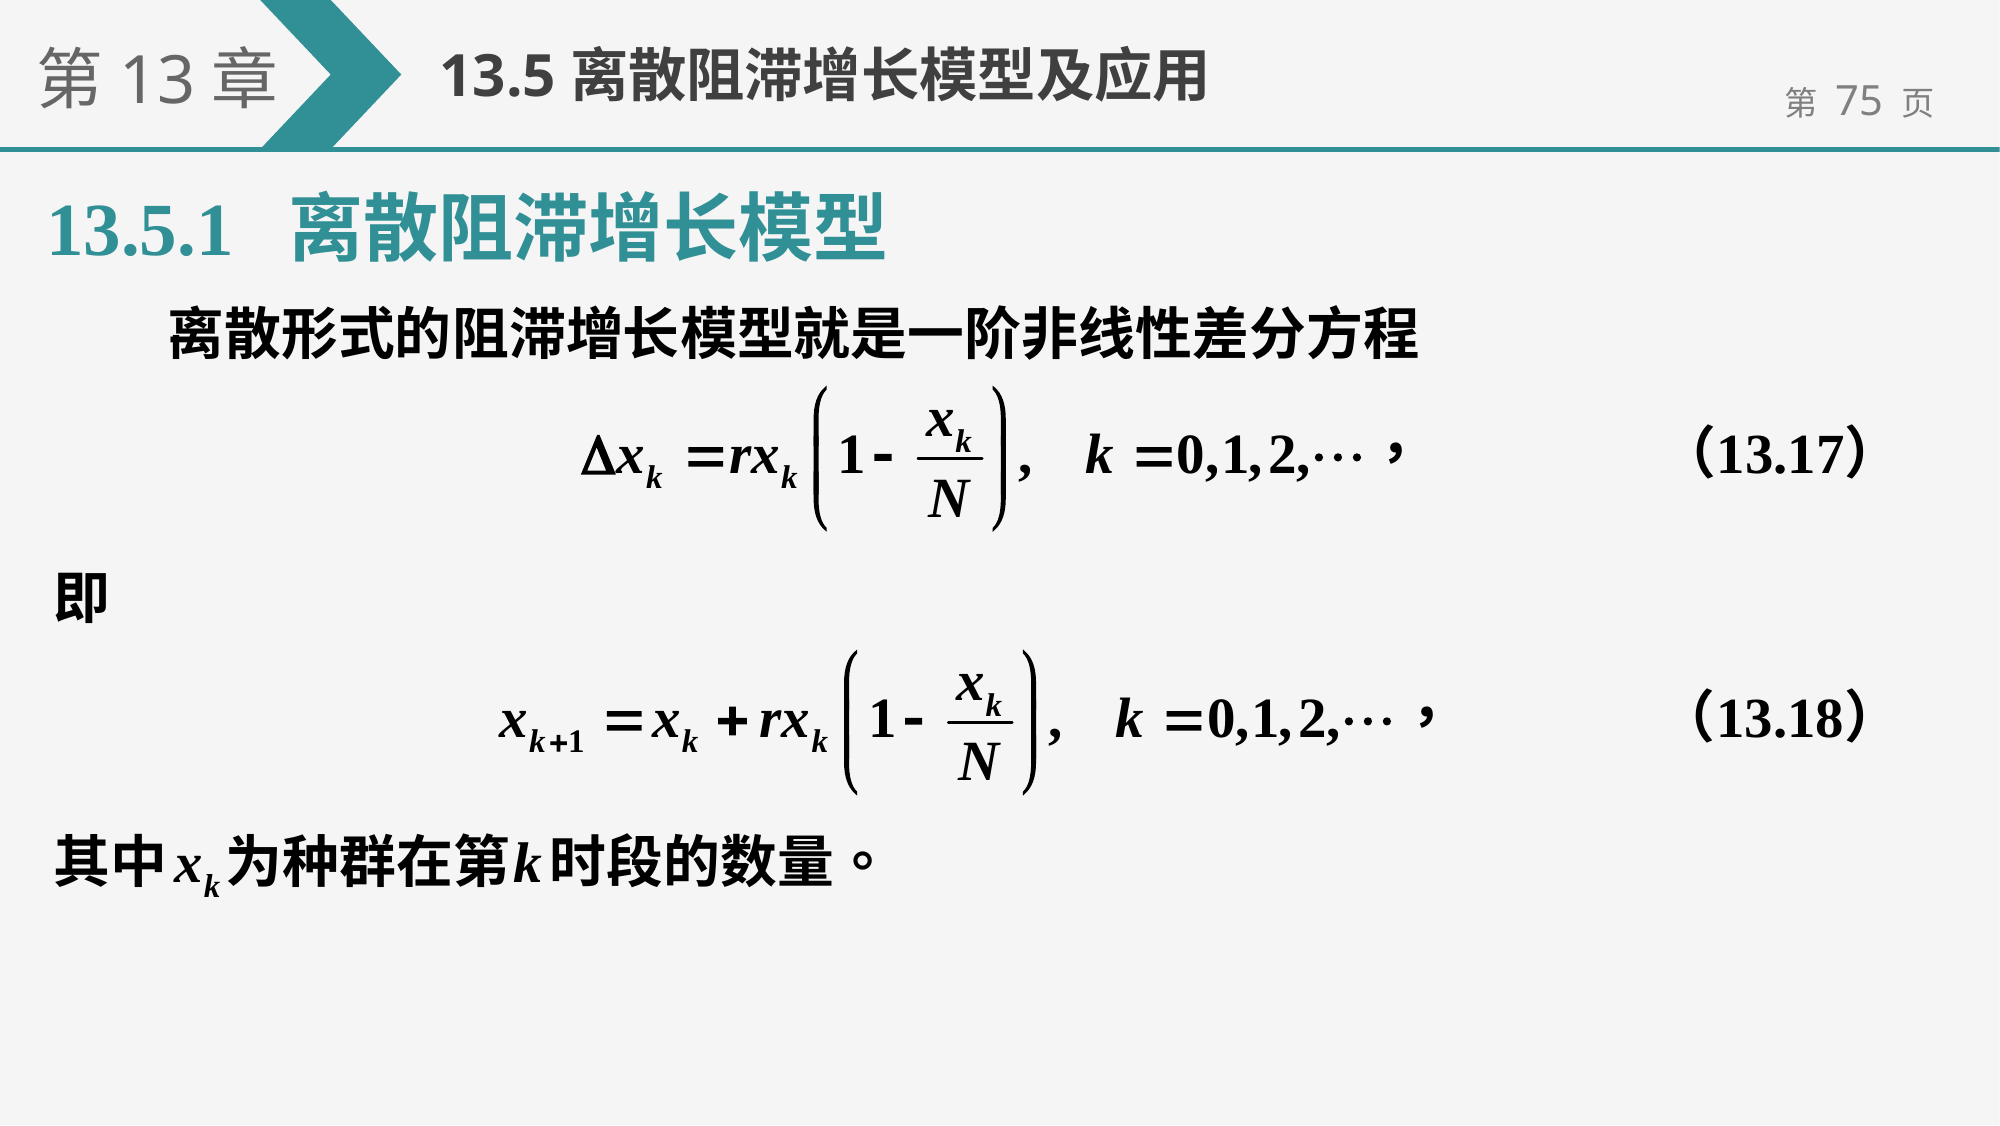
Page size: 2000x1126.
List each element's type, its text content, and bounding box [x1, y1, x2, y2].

text_box 第13章 [21, 29, 294, 125]
text_box 13.5.1 离散阻滞增长模型 [31, 161, 1863, 278]
text_box [258, 0, 403, 148]
text_box 13.5离散阻滞增长模型及应用 [424, 31, 1366, 116]
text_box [52, 287, 1898, 919]
